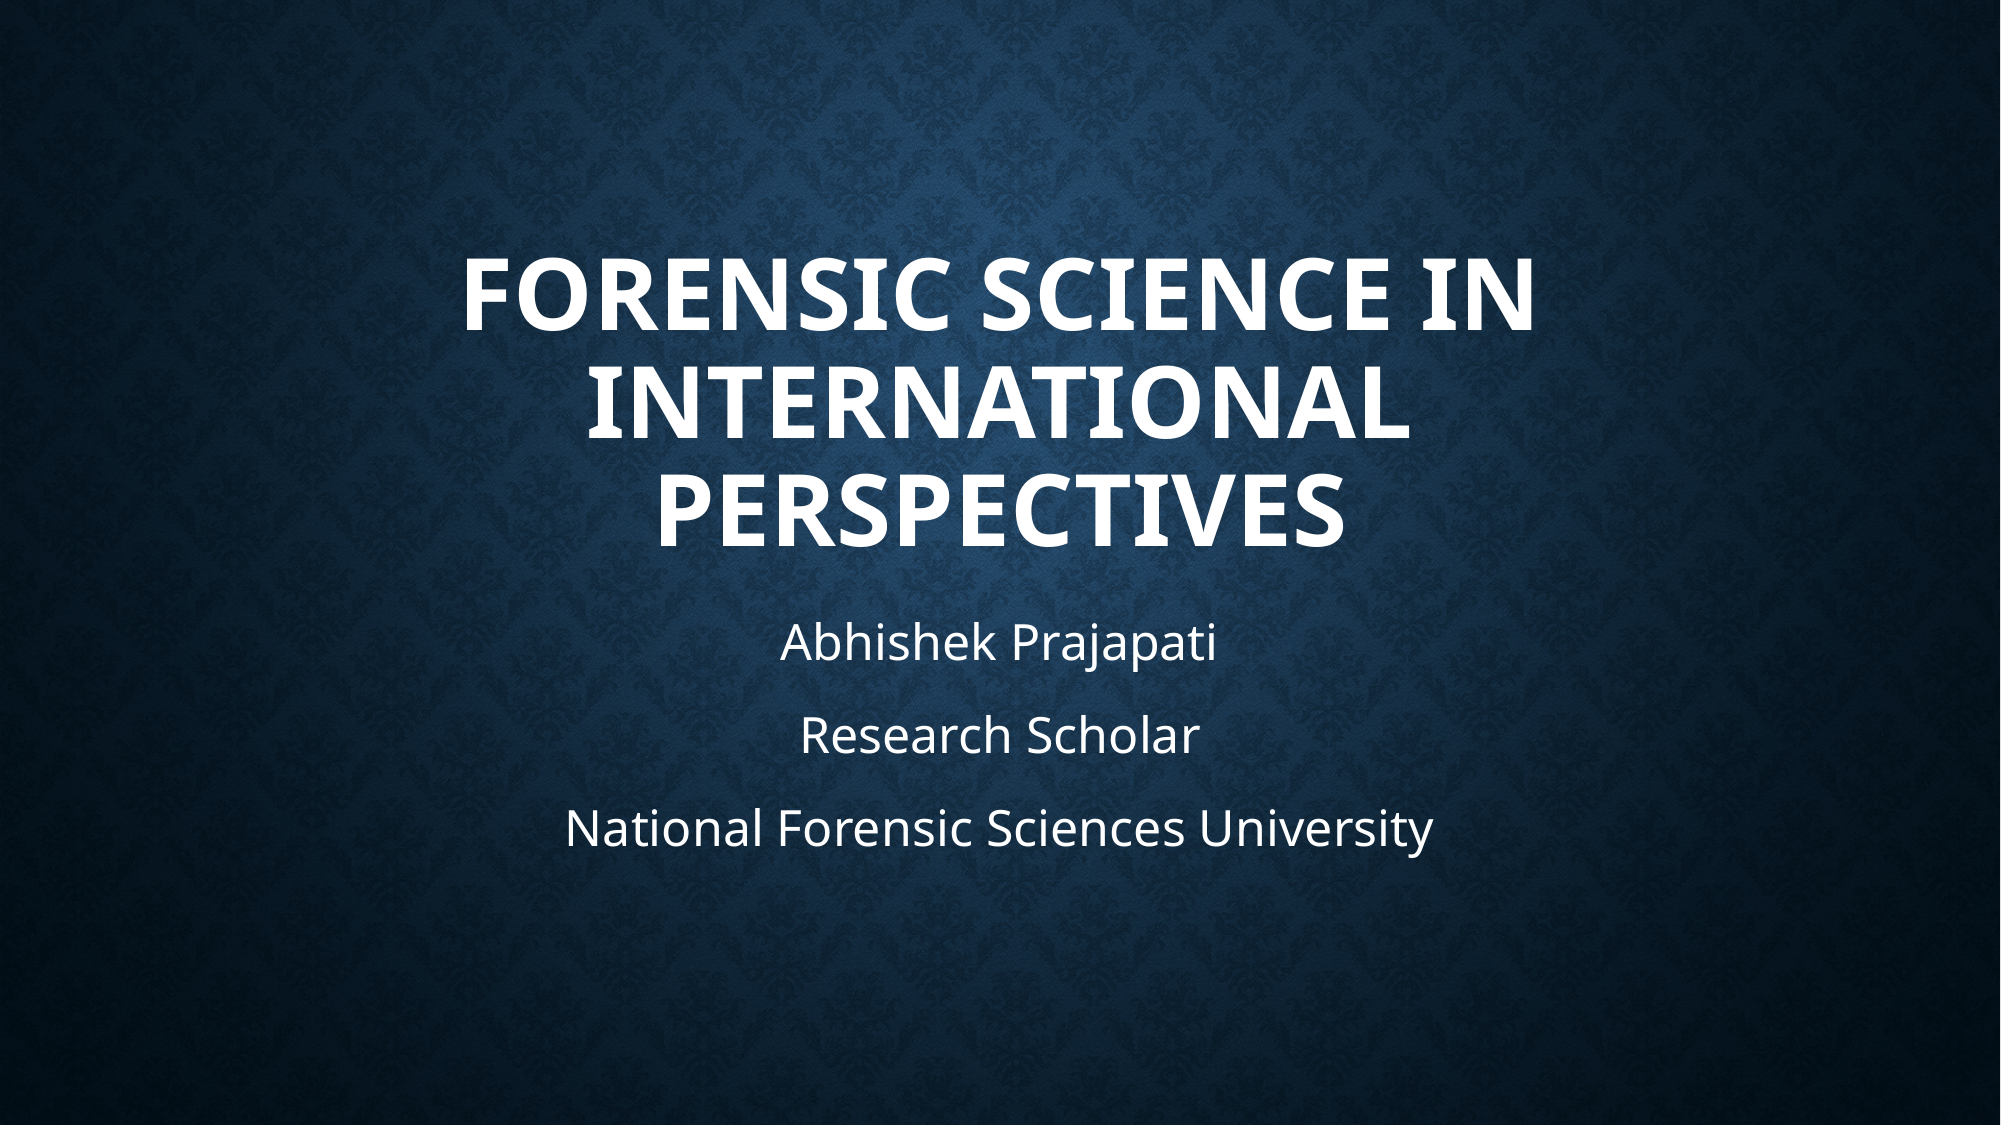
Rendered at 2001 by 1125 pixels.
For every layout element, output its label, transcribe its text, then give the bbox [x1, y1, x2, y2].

title Forensic science in international perspectives [261, 184, 1739, 576]
subtitle Abhishek Prajapati Research Scholar National Forensic Sciences University [261, 590, 1739, 863]
